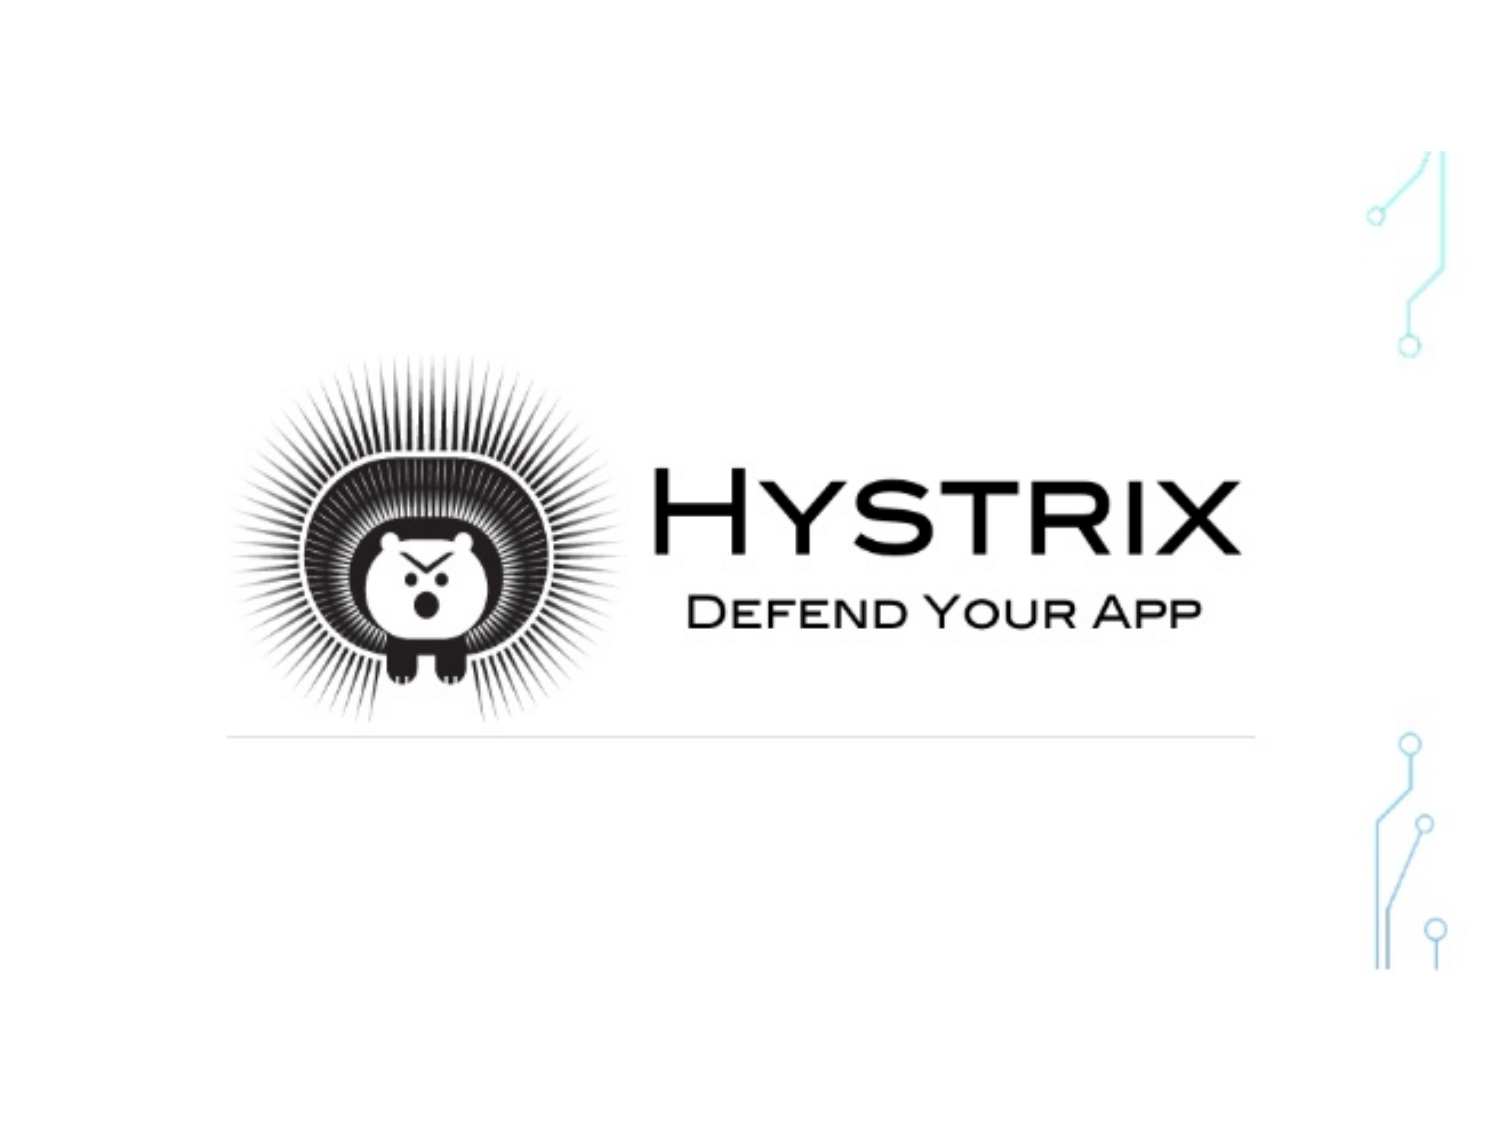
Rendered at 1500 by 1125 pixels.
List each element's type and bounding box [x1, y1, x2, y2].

picture [8, 151, 1467, 972]
